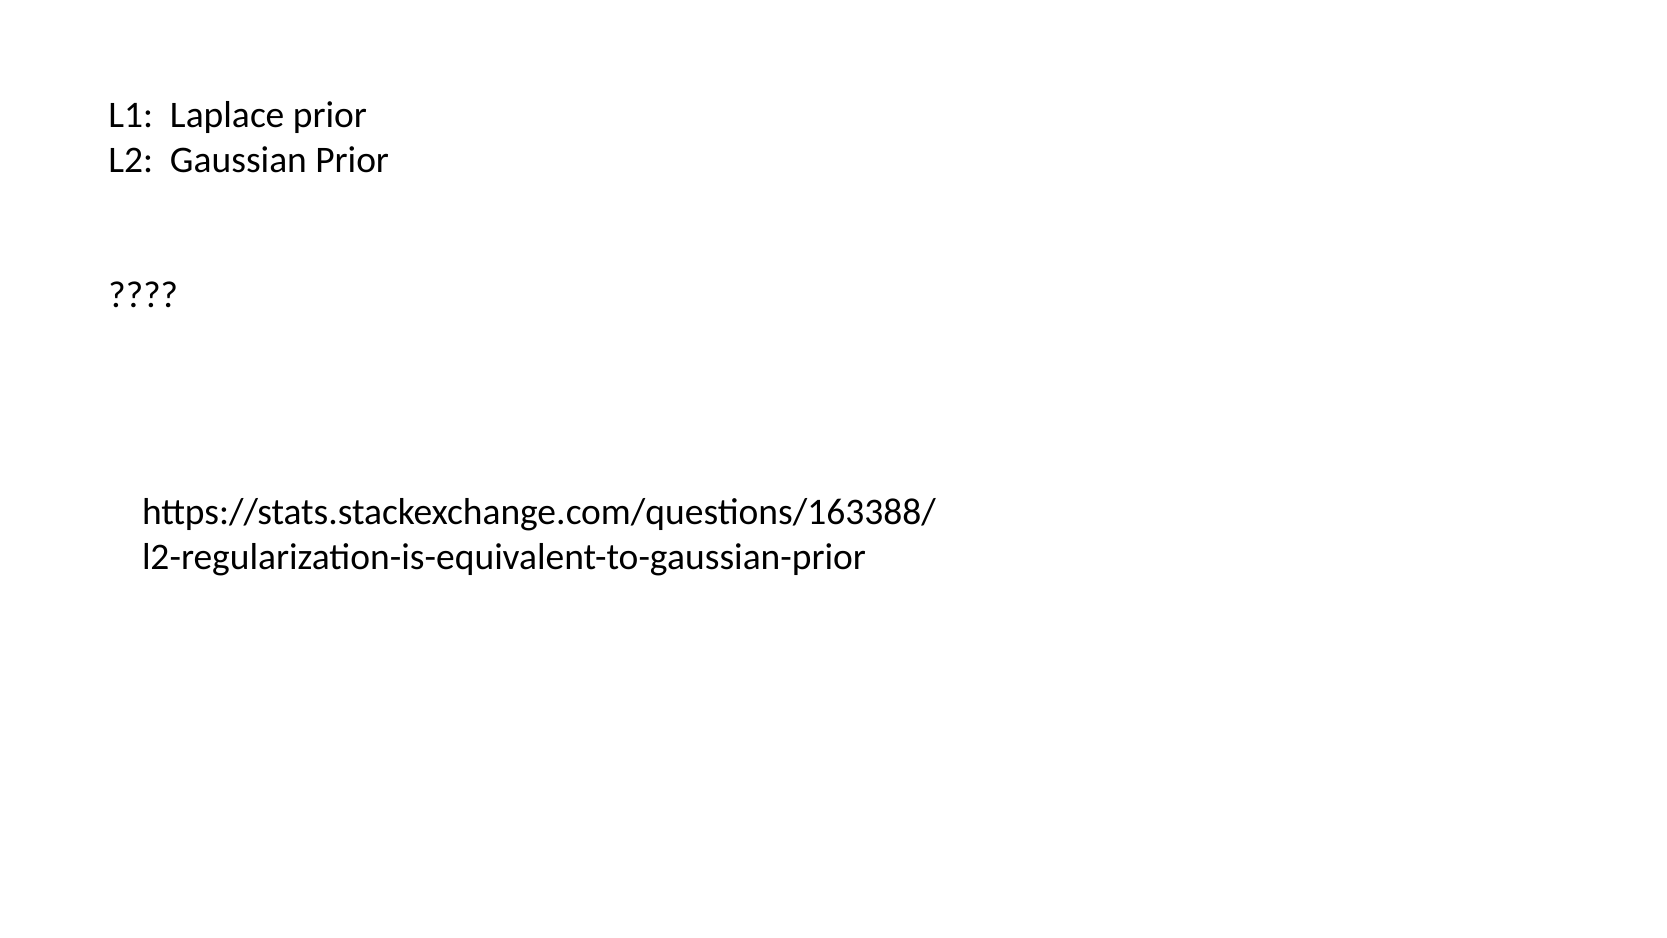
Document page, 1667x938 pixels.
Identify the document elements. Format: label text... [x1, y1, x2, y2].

text_box https://stats.stackexchange.com/questions/163388/l2-regularization-is-equivalent-to-gaussian-prior [127, 479, 961, 585]
text_box L1: Laplace prior L2: Gaussian Prior ???? [93, 82, 405, 368]
